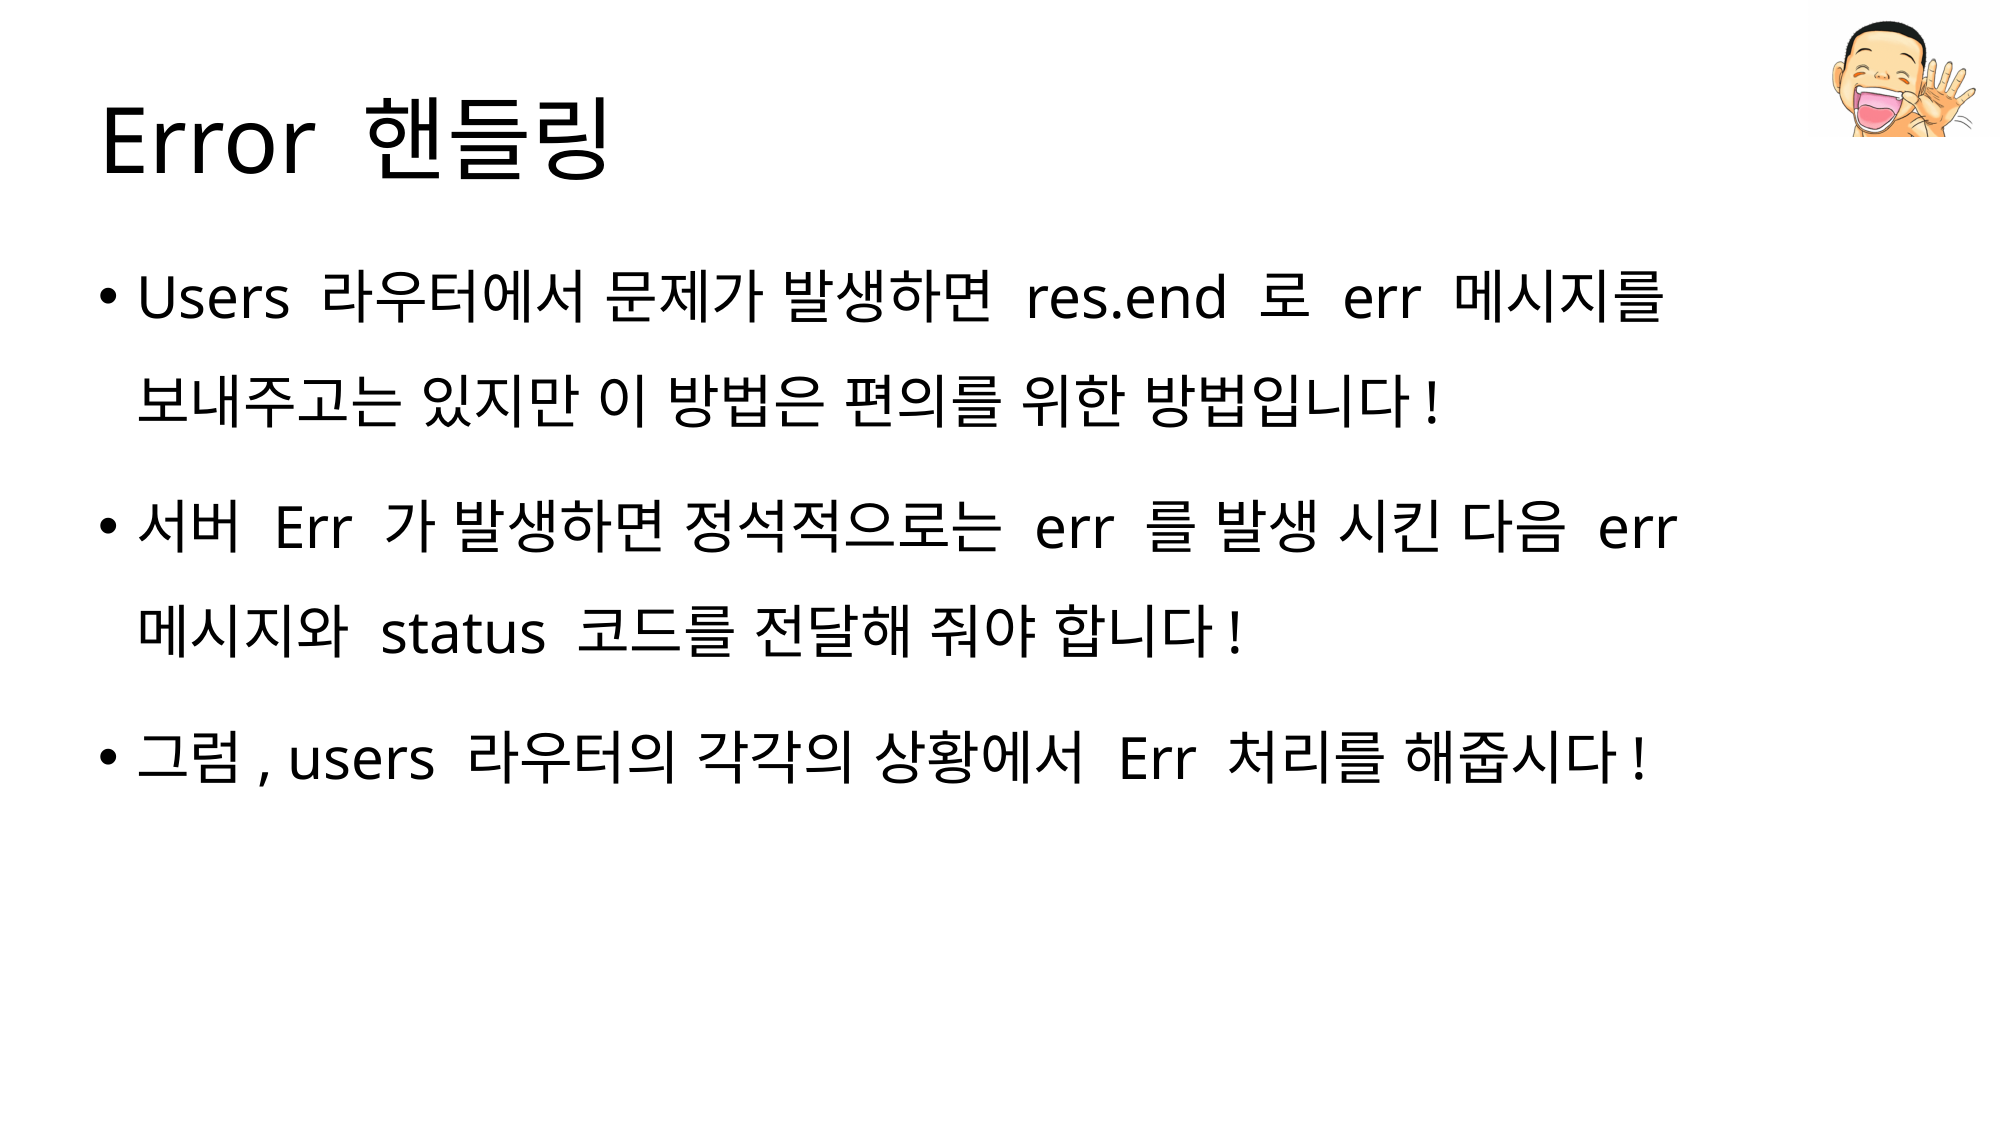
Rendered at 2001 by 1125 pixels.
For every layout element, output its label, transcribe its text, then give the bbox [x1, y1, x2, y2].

title Error 핸들링 [83, 0, 1931, 217]
list Users 라우터에서 문제가 발생하면 res.end 로 err 메시지를 보내주고는 있지만 이 방법은 편의를 위한 방법입니다! 서버 Err 가 발생하면 정석적으로는 err 를 발생 시킨 다음 err 메시지와 status 코드를 전달해 줘야 합니다! 그럼, users 라우터의 각각의 상황에서 Err 처리를 해줍시다! [83, 217, 1931, 1068]
picture [1931, 0, 2000, 137]
